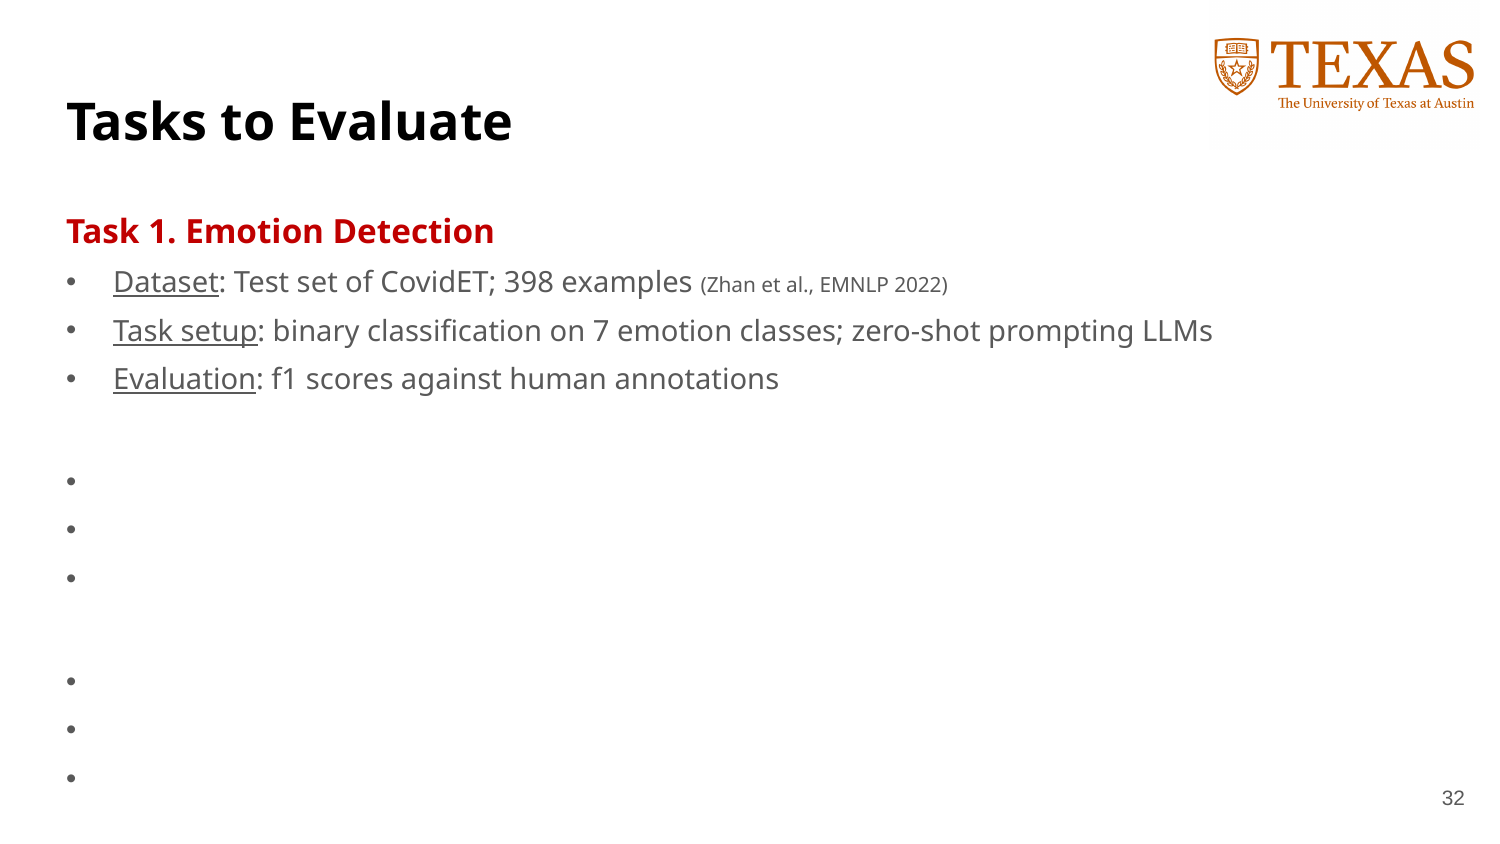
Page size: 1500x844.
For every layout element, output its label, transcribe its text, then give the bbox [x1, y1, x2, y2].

title Tasks to Evaluate [51, 72, 1449, 167]
slide_number 32 [1389, 764, 1480, 830]
picture [1209, 0, 1480, 150]
list Task 1. Emotion Detection Dataset: Test set of CovidET; 398 examples (Zhan et al., EMNLP 2022) Task setup: binary classification on 7 emotion classes; zero-shot prompting LLMs Evaluation: f1 scores against human annotations Task 2. Appraisal Identification Dataset: CovidET-Appraisals; 241 examples (Zhan et al., EMNLP 2023 Findings) Task setup: 10-scale Likert elicitation on 24 appraisal dimensions; zero-shot prompting LLMs Evaluation: Spearman’s correlation against human annotations Task 3. Reappraisal Dataset: 1000 Reddit posts sourced from various domains Task setup: zero-shot generating reappraisal responses to Reddit posts Evaluation: GPT-4 evaluation for reappraisal responses [51, 189, 1449, 830]
